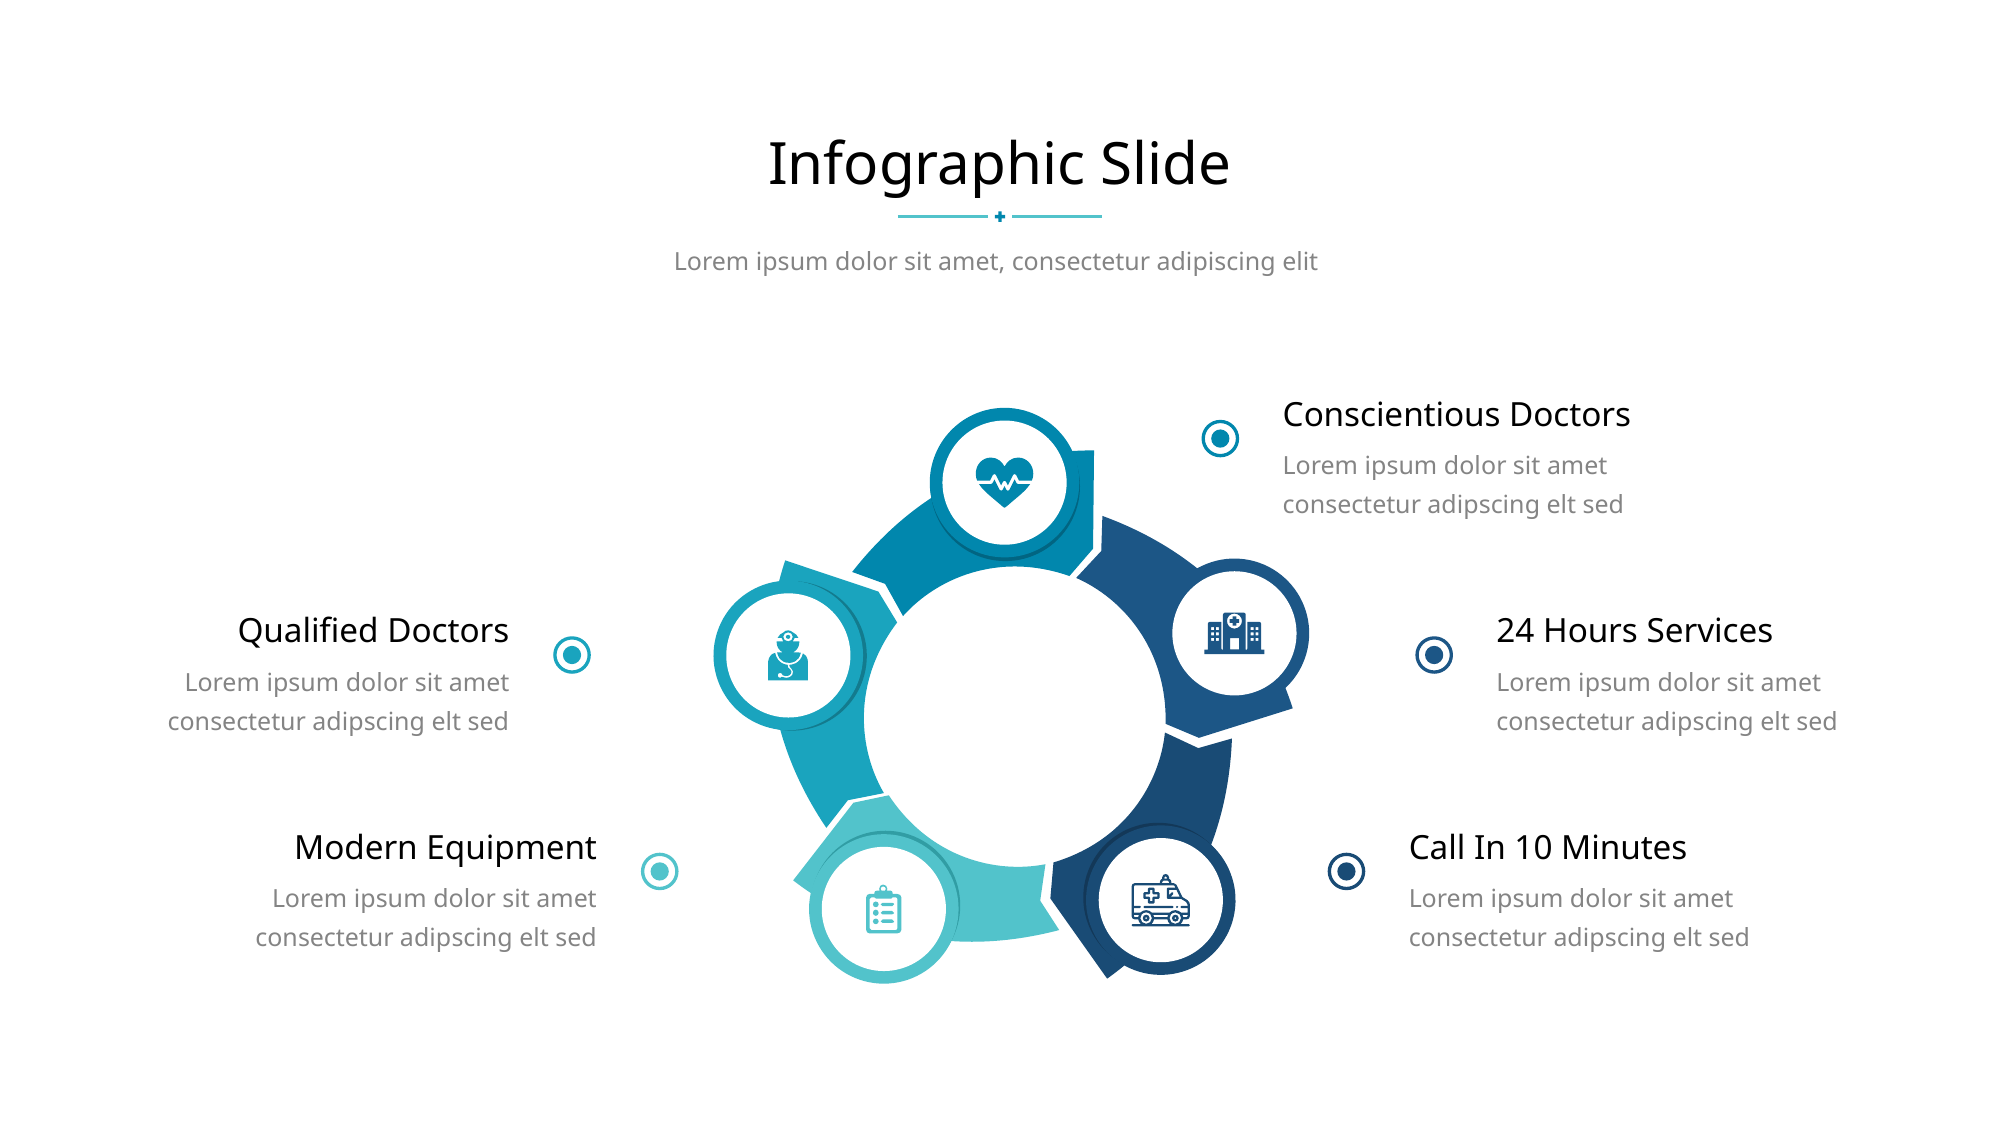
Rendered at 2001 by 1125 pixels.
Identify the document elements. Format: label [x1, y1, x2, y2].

text_box [483, 118, 1517, 281]
text_box [113, 385, 1944, 984]
